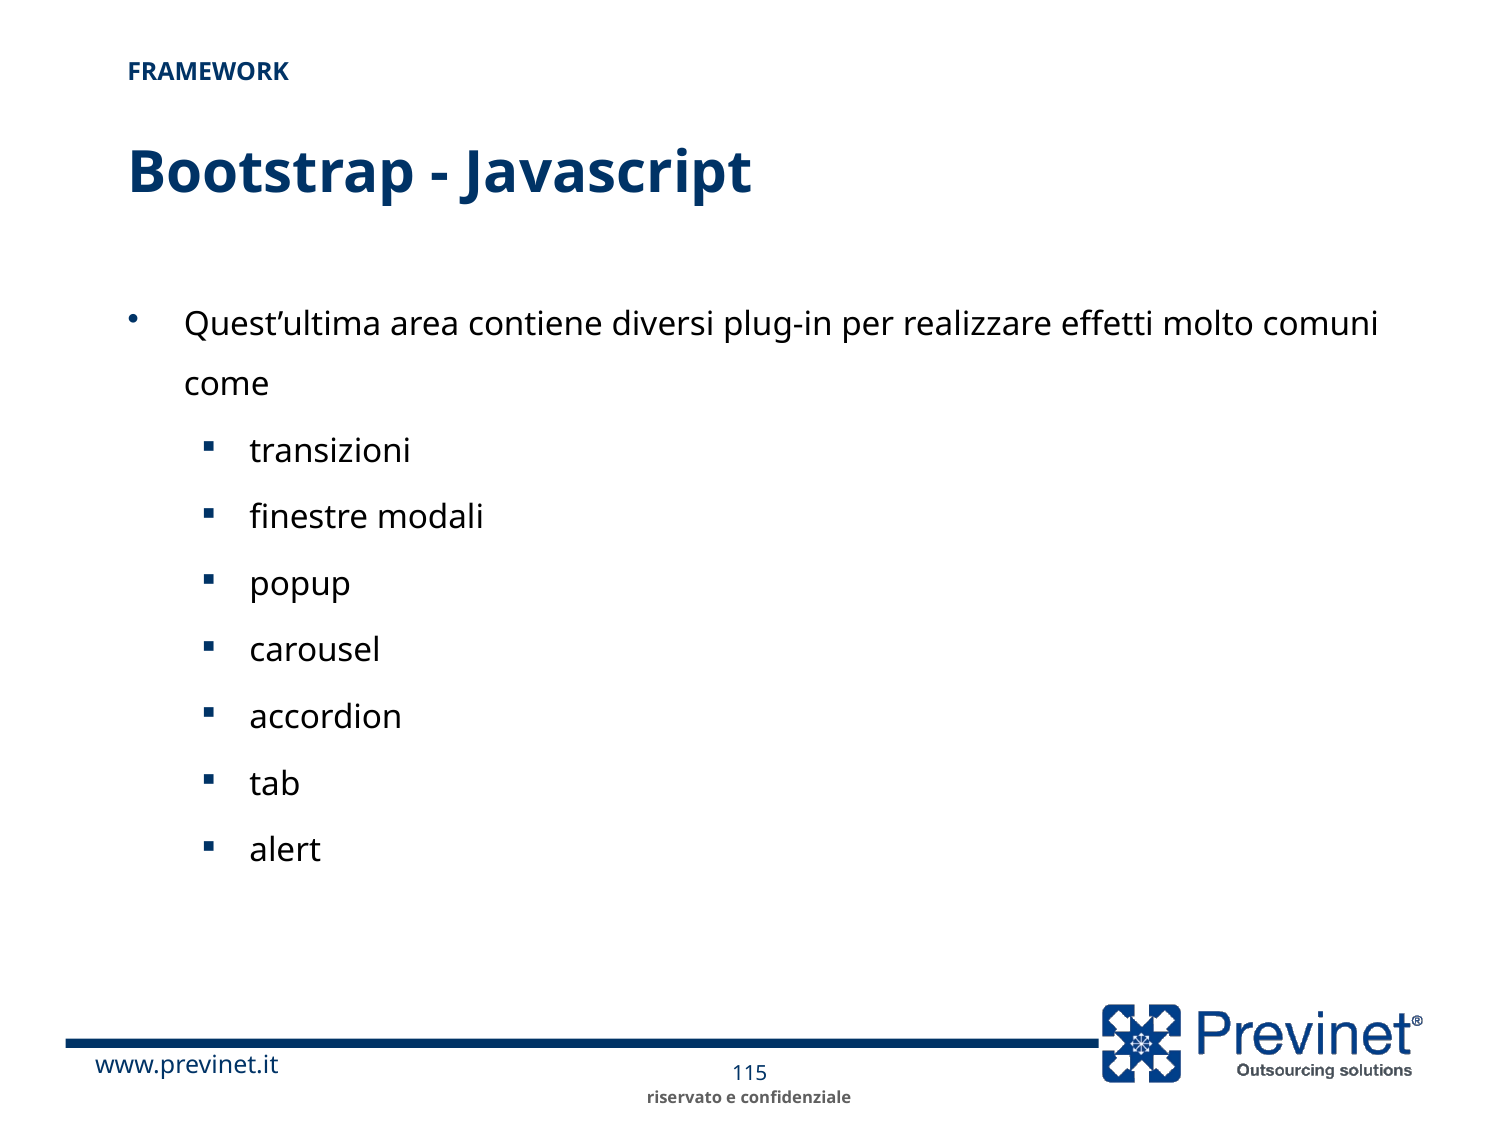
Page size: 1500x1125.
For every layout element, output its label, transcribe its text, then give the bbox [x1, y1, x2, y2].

title Bootstrap - Javascript [112, 164, 1388, 263]
picture [1099, 1024, 1438, 1087]
text_box Quest’ultima area contiene diversi plug-in per realizzare effetti molto comuni come transizioni finestre modali popup carousel accordion tab alert [112, 275, 1459, 1024]
text_box Framework [112, 0, 1388, 164]
